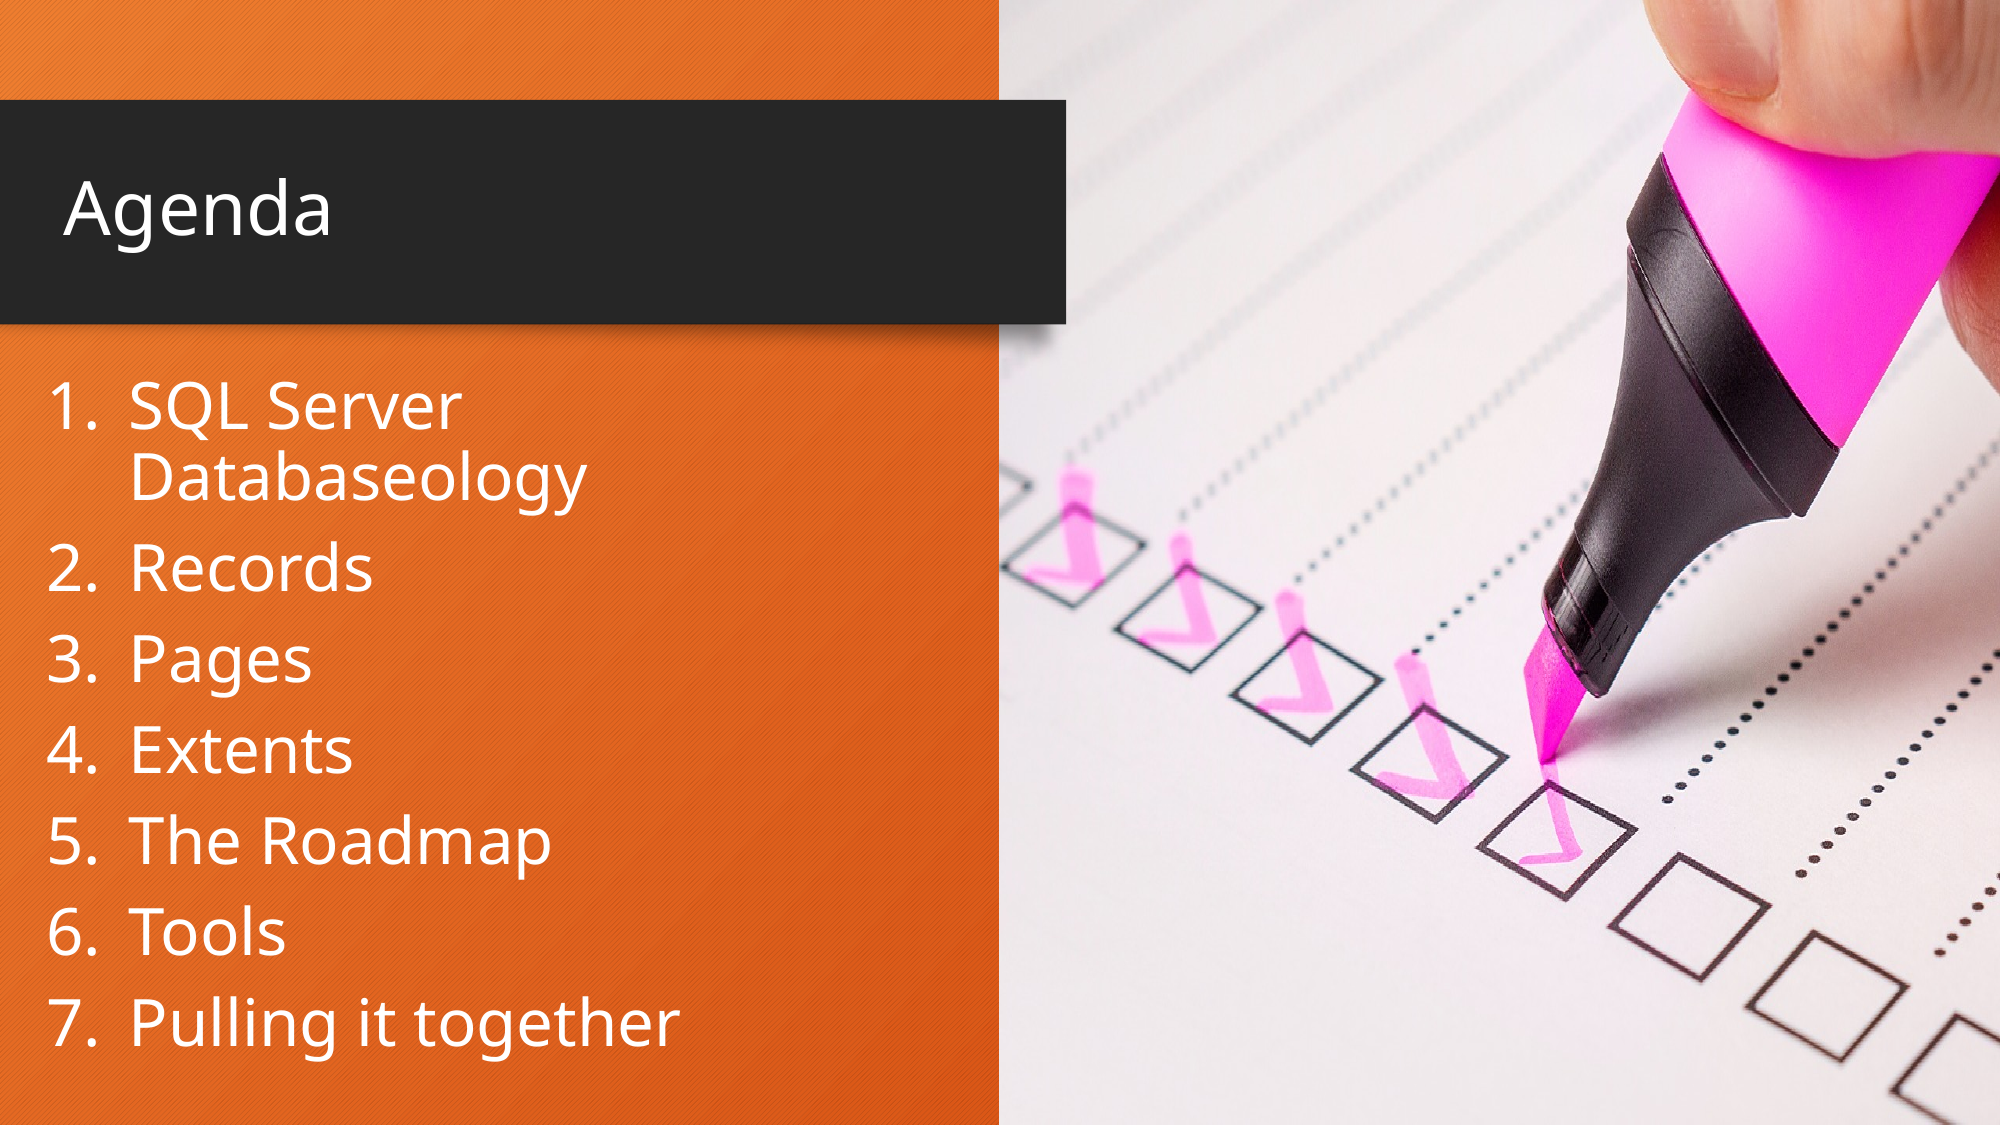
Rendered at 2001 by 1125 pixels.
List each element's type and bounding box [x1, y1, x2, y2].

text_box [0, 367, 999, 1125]
picture [0, 0, 2000, 1125]
text_box [0, 0, 999, 322]
